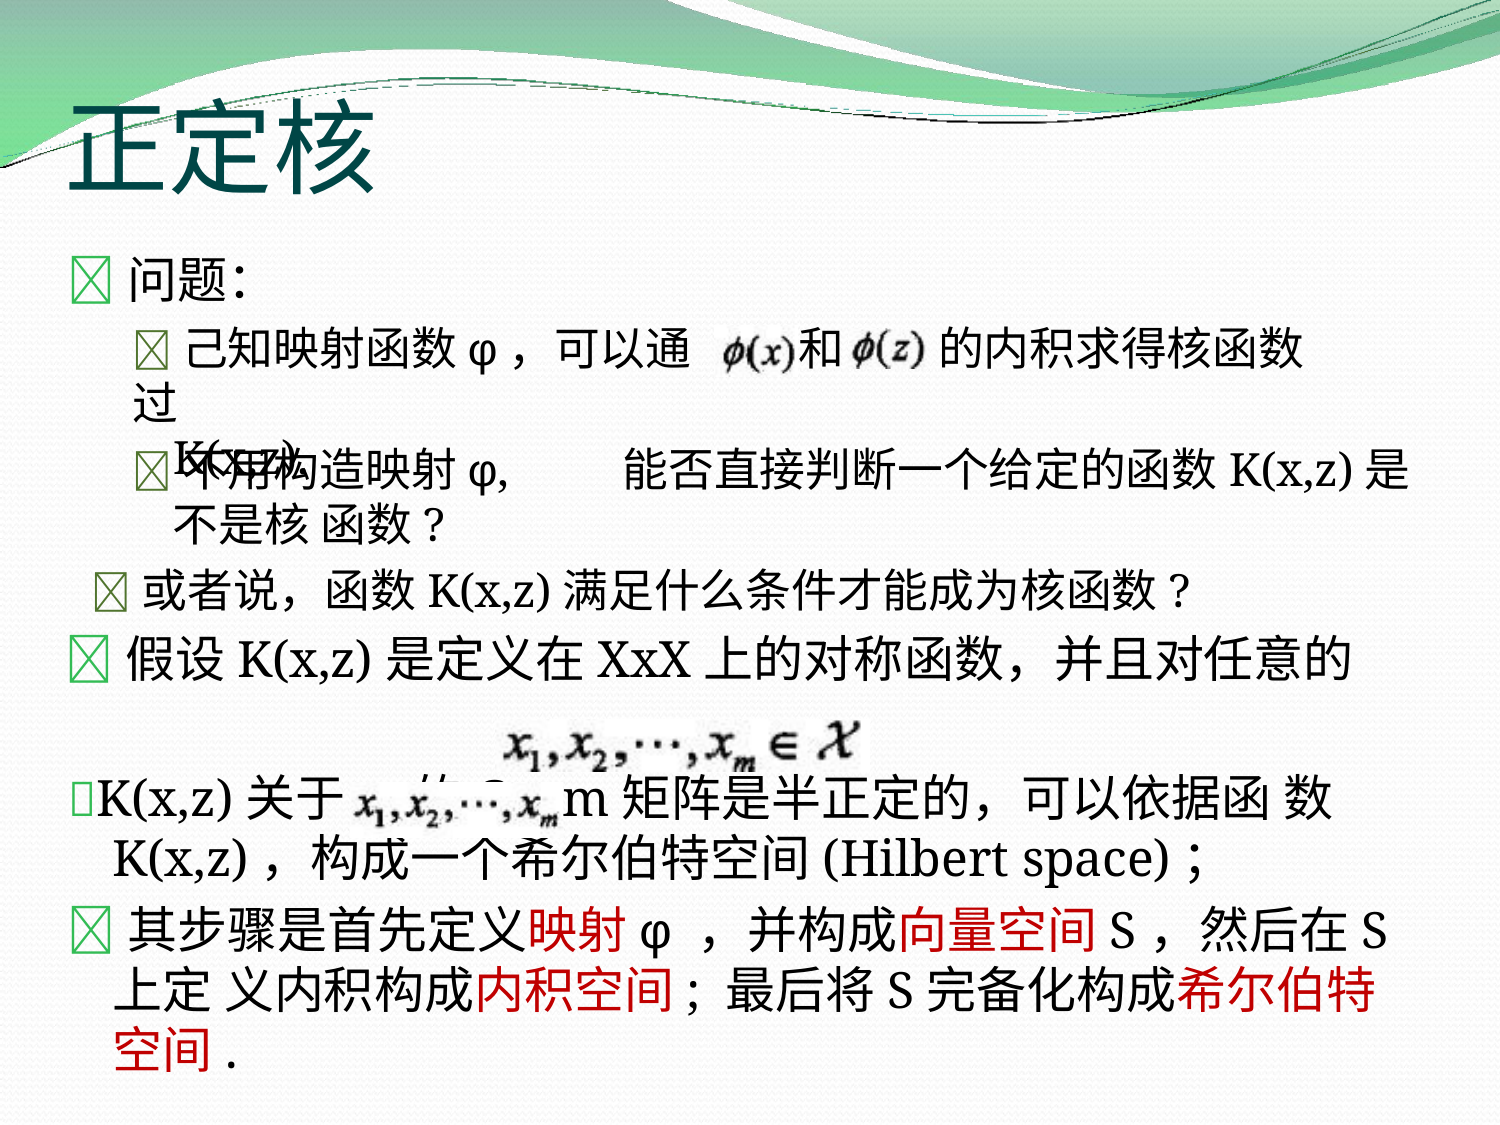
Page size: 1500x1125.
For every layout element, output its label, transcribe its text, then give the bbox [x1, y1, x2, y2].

text_box 和 的内积求得核函数 [796, 317, 1306, 375]
picture [0, 0, 1500, 1125]
text_box 不用构造映射φ, 能否直接判断一个给定的函数K(x,z)是不是核 函数? 或者说，函数K(x,z)满足什么条件才能成为核函数? 假设K(x,z)是定义在XxX上的对称函数，并且对任意的 K(x,z)关于 的Gram矩阵是半正定的，可以依据函 数K(x,z)，构成一个希尔伯特空间(Hilbert space)； 其步骤是首先定义映射φ ，并构成向量空间S，然后在S上定 义内积构成内积空间; 最后将S完备化构成希尔伯特空间. [65, 438, 1414, 1079]
text_box 问题： 己知映射函数φ，可以通过 K(x,z). [65, 234, 710, 438]
title 正定核 [62, 80, 380, 270]
